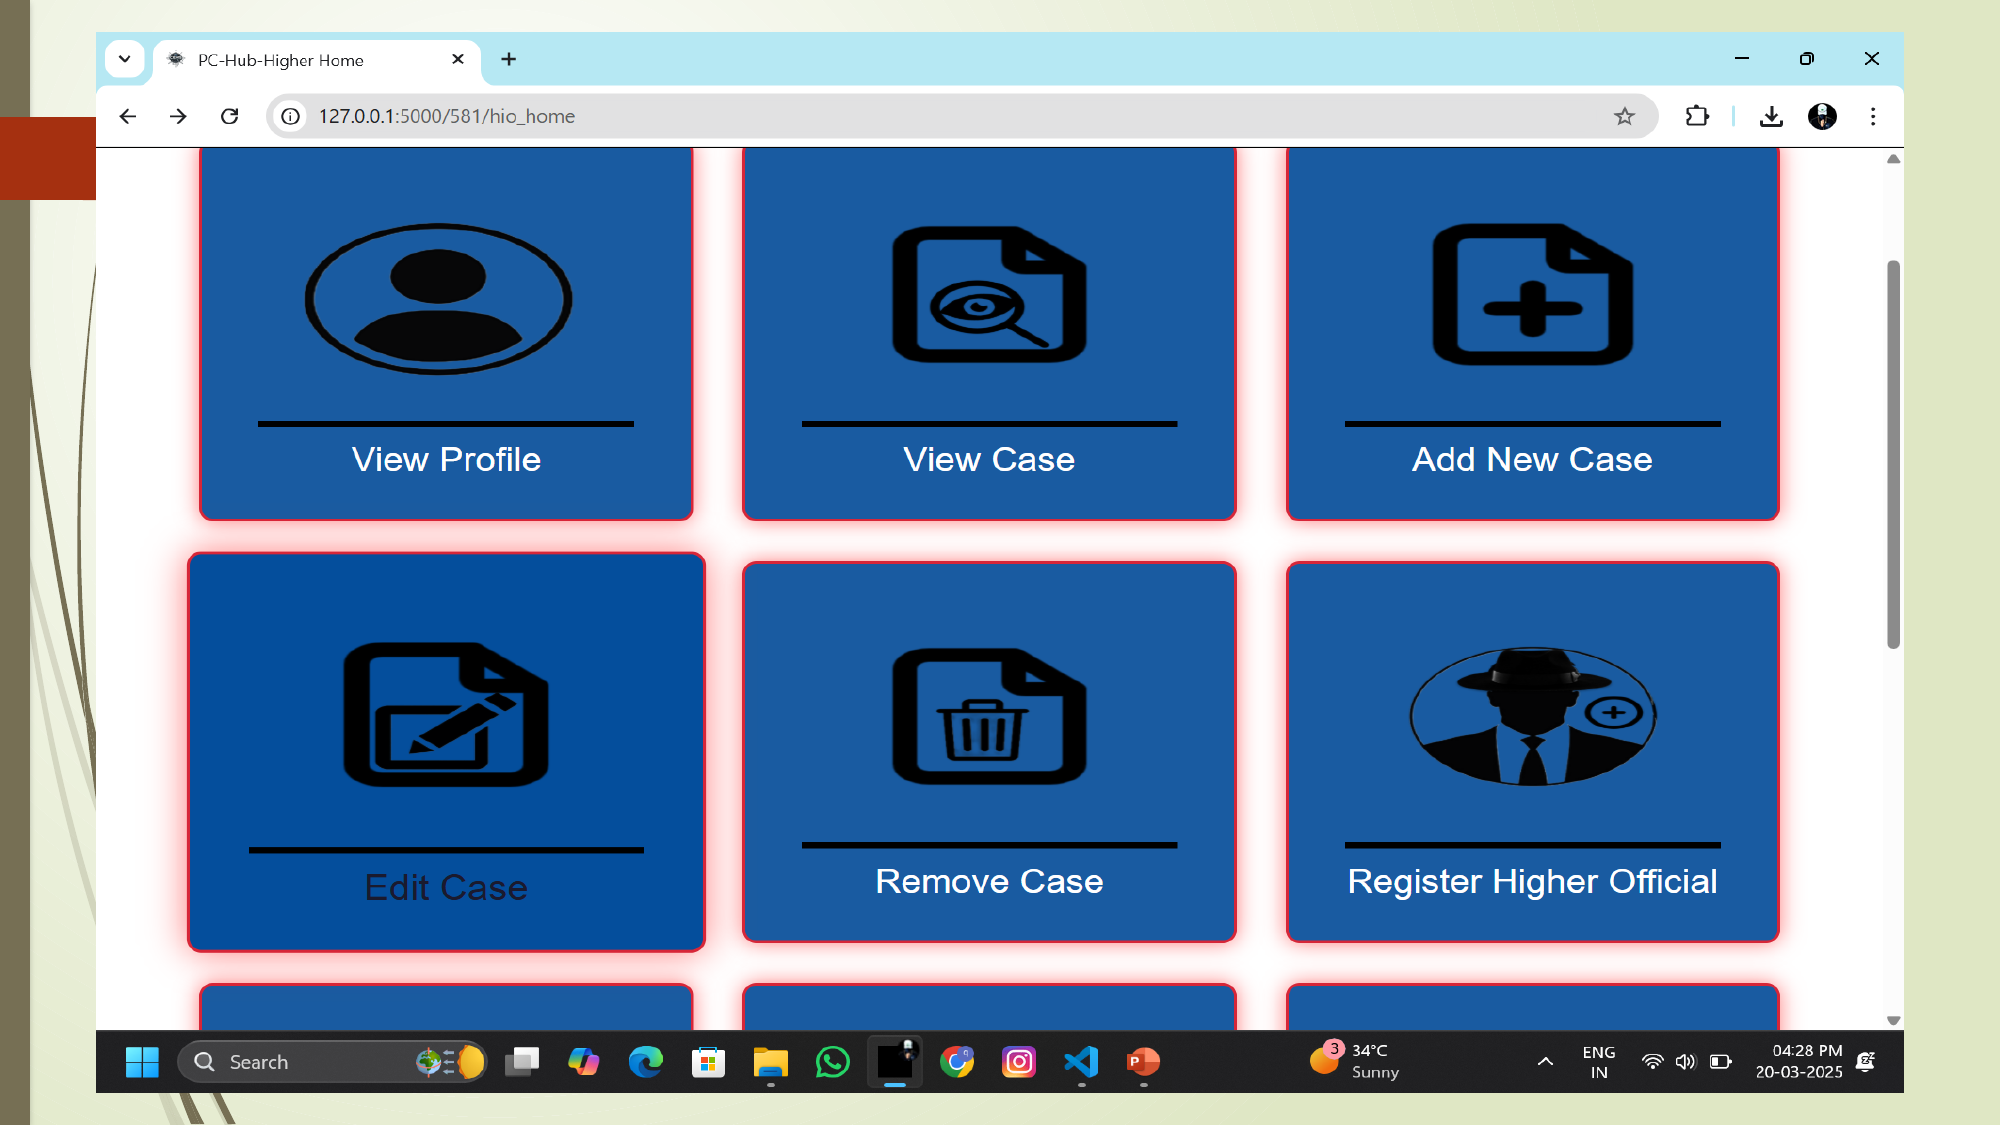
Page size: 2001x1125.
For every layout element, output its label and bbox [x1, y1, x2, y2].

picture [96, 32, 1904, 1093]
